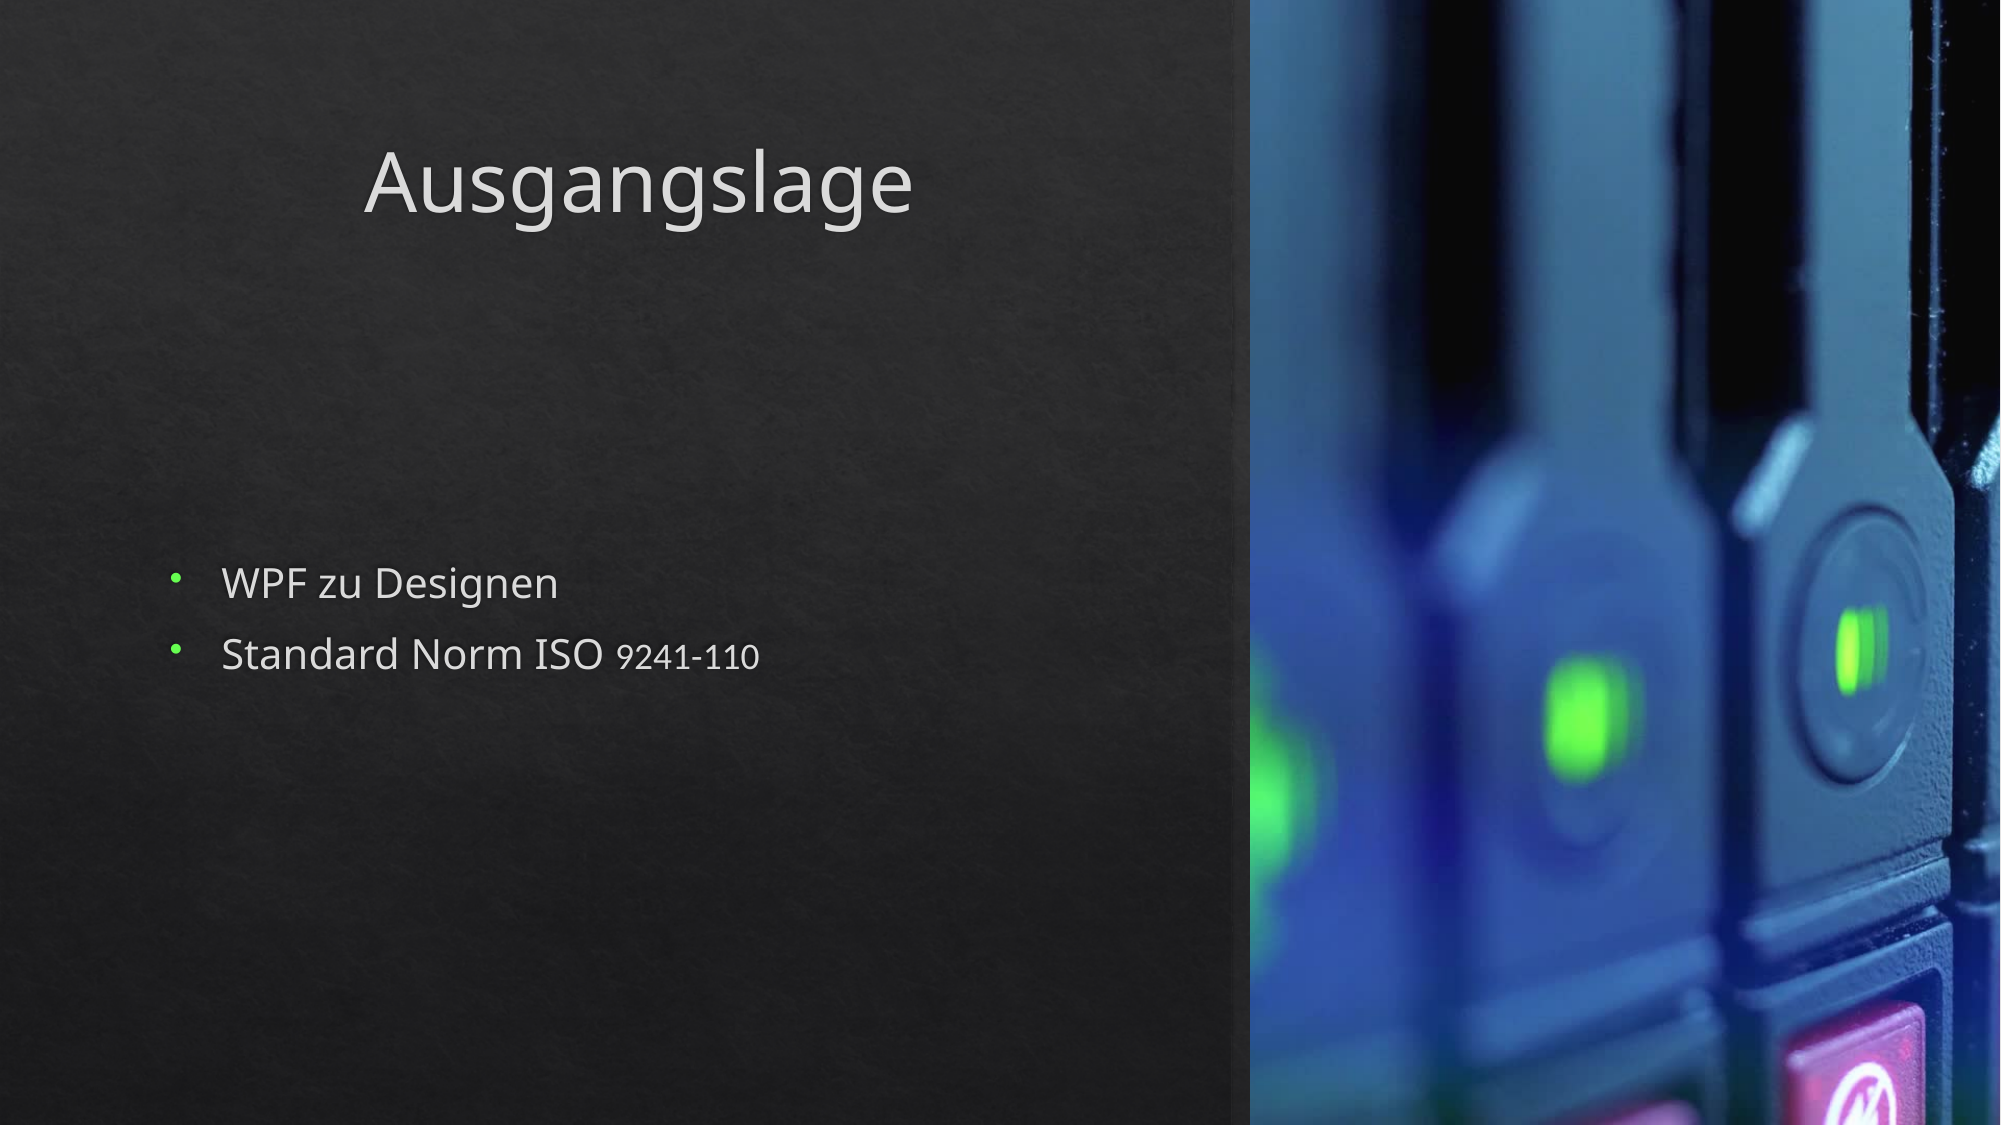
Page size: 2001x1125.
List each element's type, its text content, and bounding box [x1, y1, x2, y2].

title Ausgangslage [149, 99, 1131, 260]
picture [1230, 0, 2000, 1125]
list WPF zu Designen Standard Norm ISO 9241-110 [149, 299, 1131, 935]
